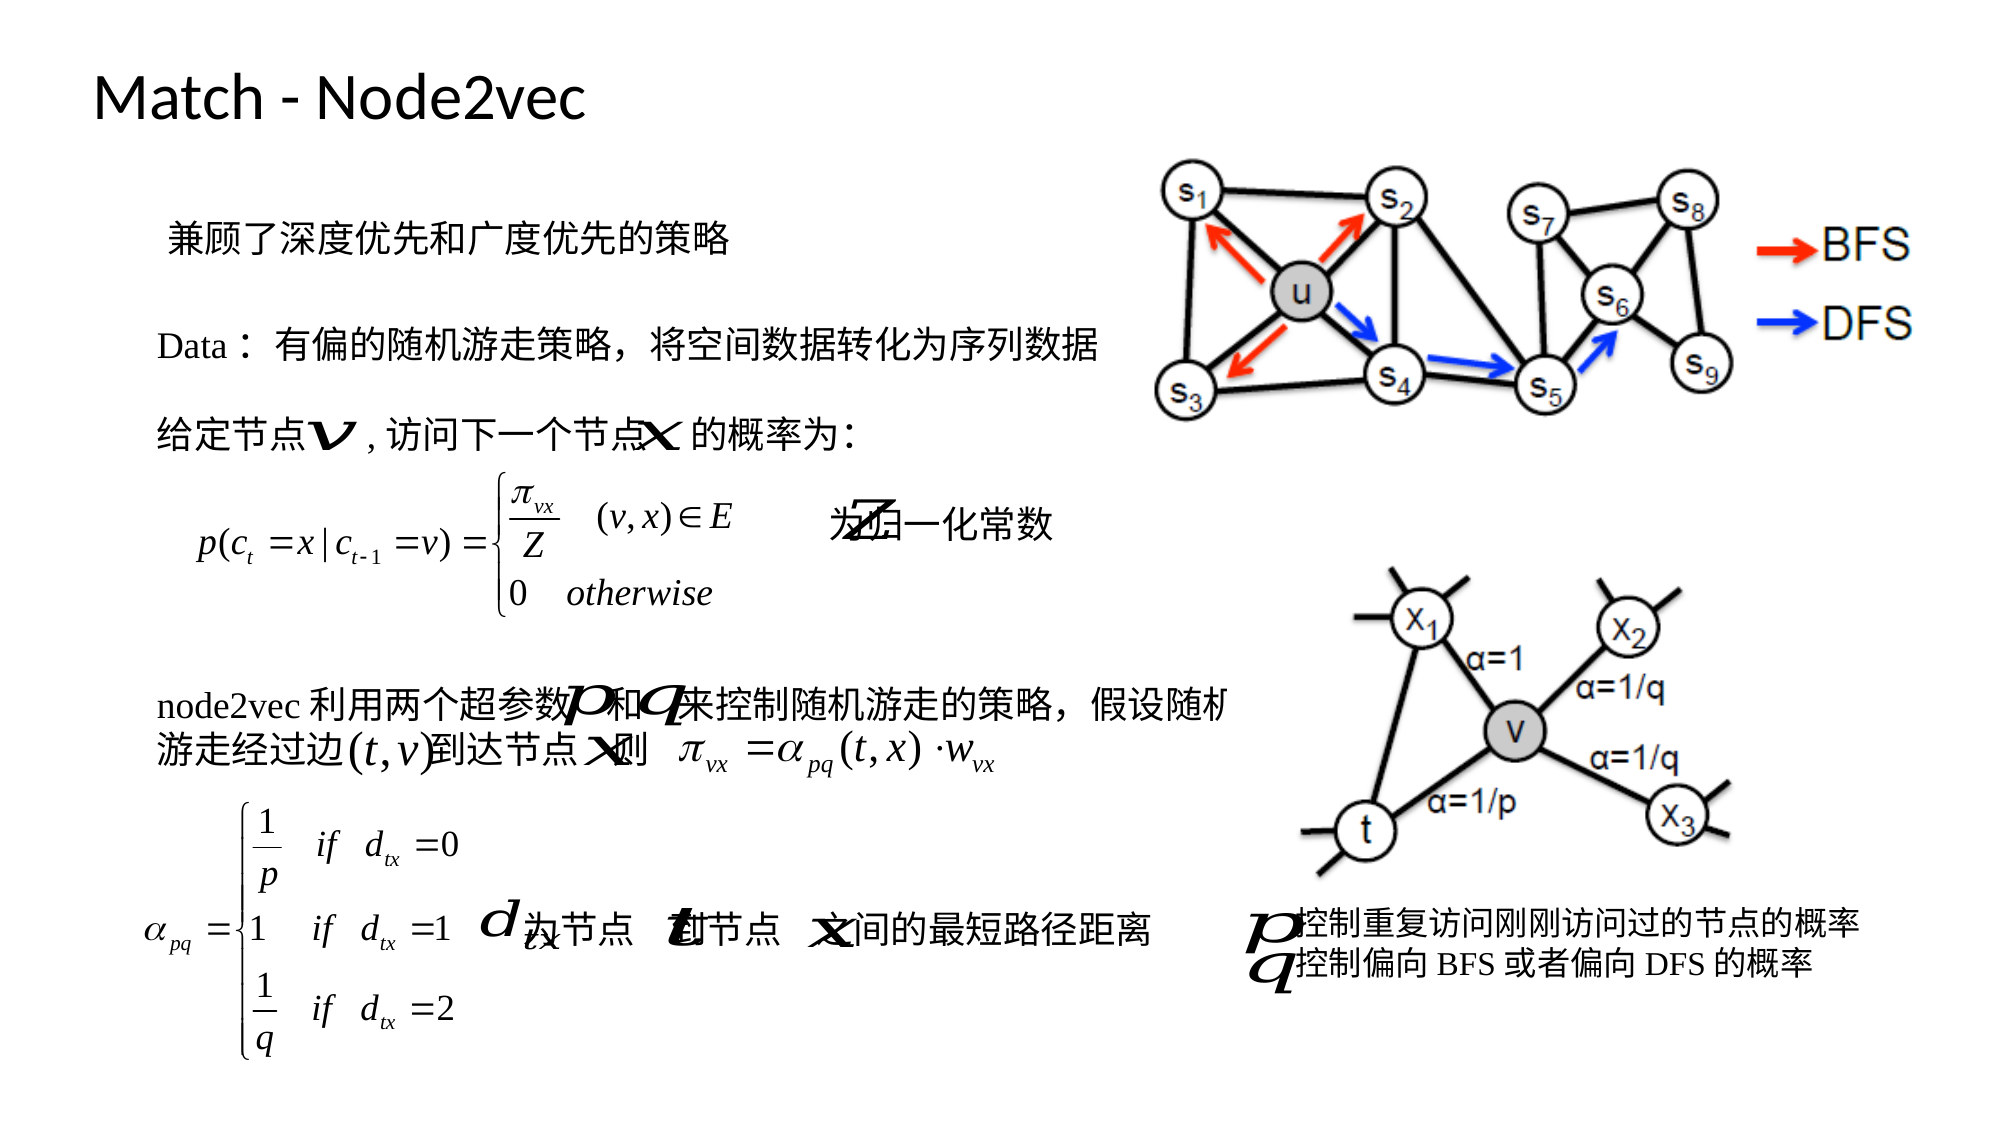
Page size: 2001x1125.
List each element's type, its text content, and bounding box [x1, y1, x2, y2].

text_box 控制重复访问刚刚访问过的节点的概率 控制偏向BFS或者偏向DFS的概率 [1235, 894, 1969, 990]
picture [673, 717, 1004, 789]
text_box Data：有偏的随机游走策略，将空间数据转化为序列数据 给定节点 ,访问下一个节点 的概率为： 为归一化常数 node2vec利用两个超参数 和 来控制随机游走的策略，假设随机 游走经过边 到达节点 则 为节点 到节点 之间的最短路径距离 [142, 313, 1271, 1094]
picture [138, 795, 467, 1068]
picture [1128, 148, 1939, 441]
text_box Match - Node2vec [77, 45, 628, 141]
picture [187, 462, 742, 628]
picture [341, 721, 443, 787]
picture [1227, 543, 1834, 900]
text_box 兼顾了深度优先和广度优先的策略 [152, 207, 1128, 268]
